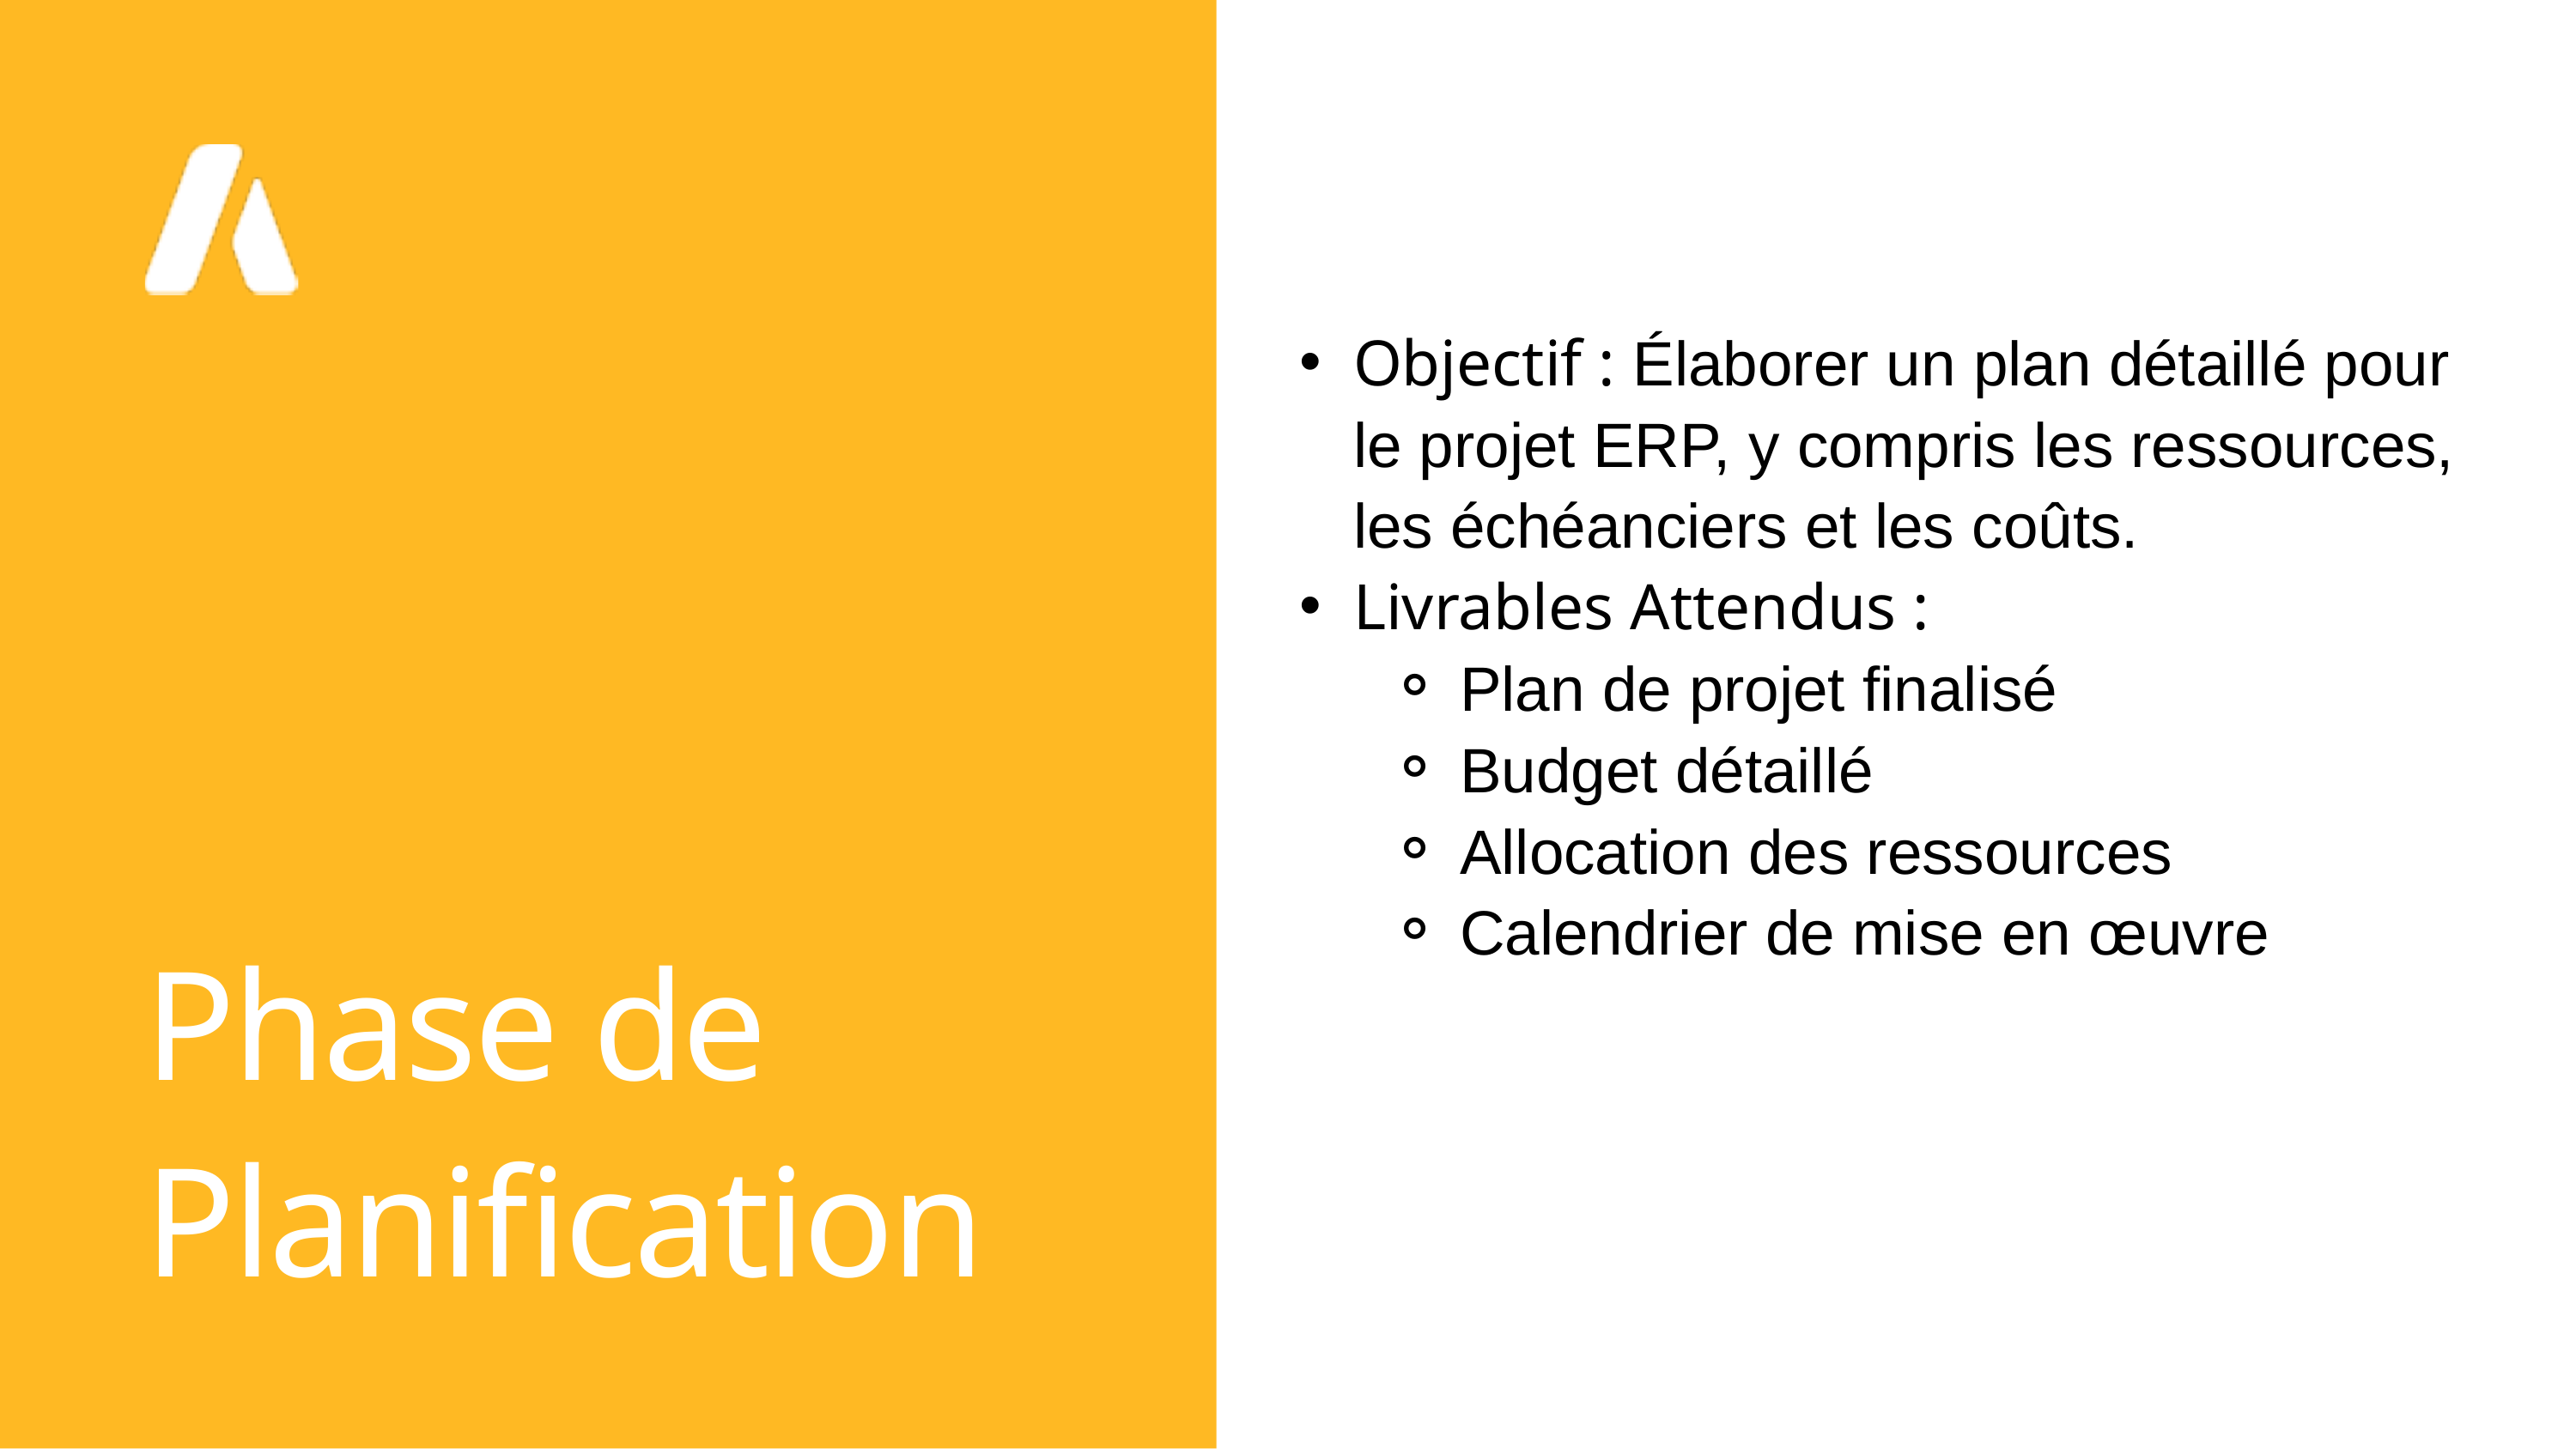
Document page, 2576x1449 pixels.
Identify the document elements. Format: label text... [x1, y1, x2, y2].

text_box Objectif : Élaborer un plan détaillé pour le projet ERP, y compris les ressources, les échéanciers et les coûts. Livrables Attendus : Plan de projet finalisé Budget détaillé Allocation des ressources Calendrier de mise en œuvre [1246, 317, 2462, 1050]
text_box Phase de Planification [144, 914, 1059, 1307]
text_box [144, 144, 299, 295]
text_box [0, 0, 1217, 1449]
